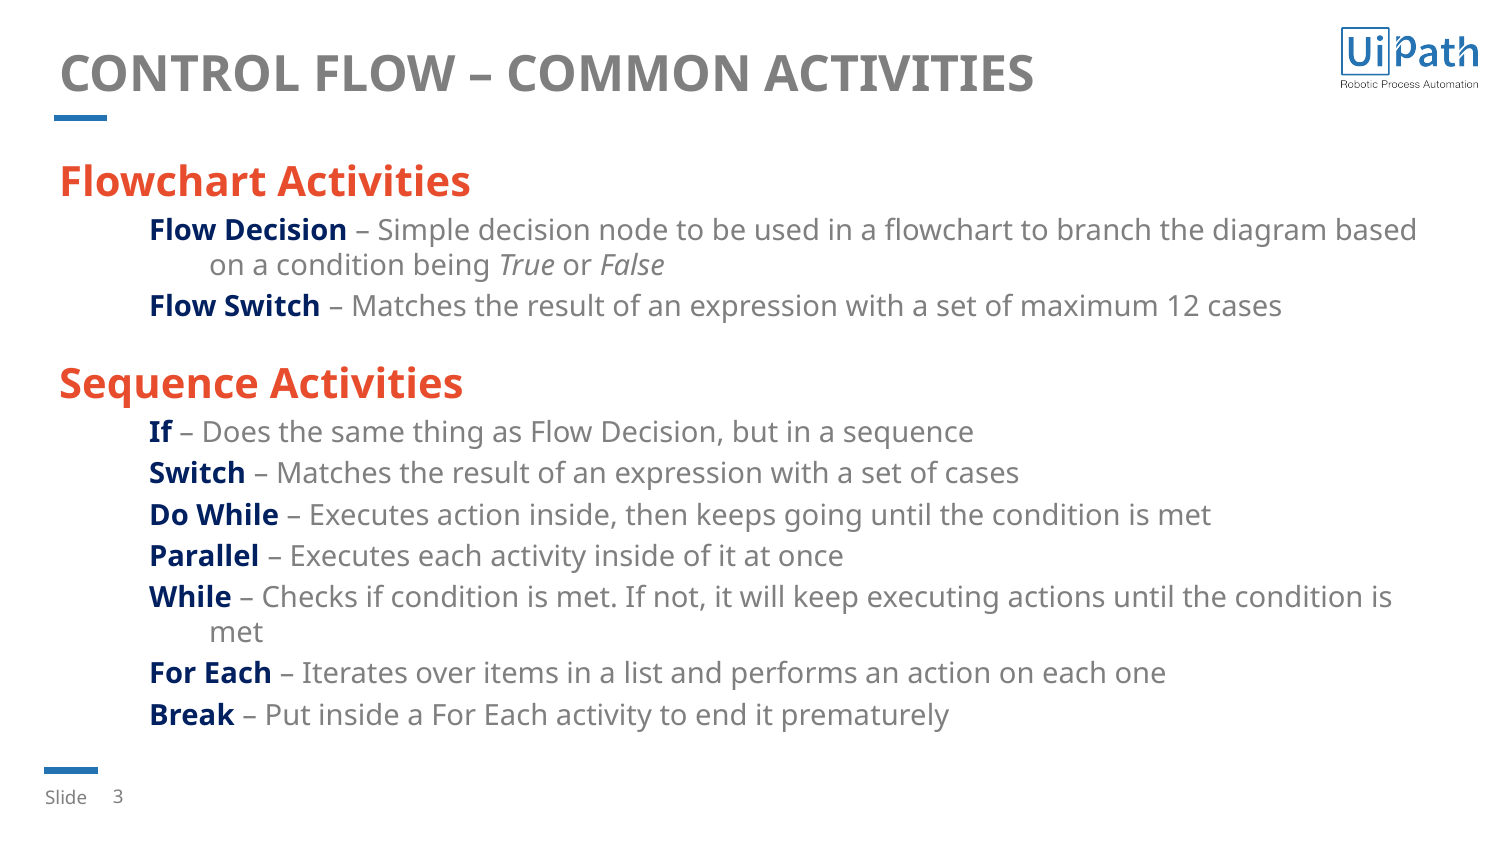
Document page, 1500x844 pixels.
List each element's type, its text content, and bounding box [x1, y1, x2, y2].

list Flowchart Activities Flow Decision – Simple decision node to be used in a flowchart to branch the diagram based on a condition being True or False Flow Switch – Matches the result of an expression with a set of maximum 12 cases Sequence Activities If – Does the same thing as Flow Decision, but in a sequence Switch – Matches the result of an expression with a set of cases Do While – Executes action inside, then keeps going until the condition is met Parallel – Executes each activity inside of it at once While – Checks if condition is met. If not, it will keep executing actions until the condition is met For Each – Iterates over items in a list and performs an action on each one Break – Put inside a For Each activity to end it prematurely [44, 139, 1455, 763]
title CONTROL FLOW – COMMON ACTIVITIES [44, 40, 1212, 102]
picture [1341, 27, 1478, 88]
